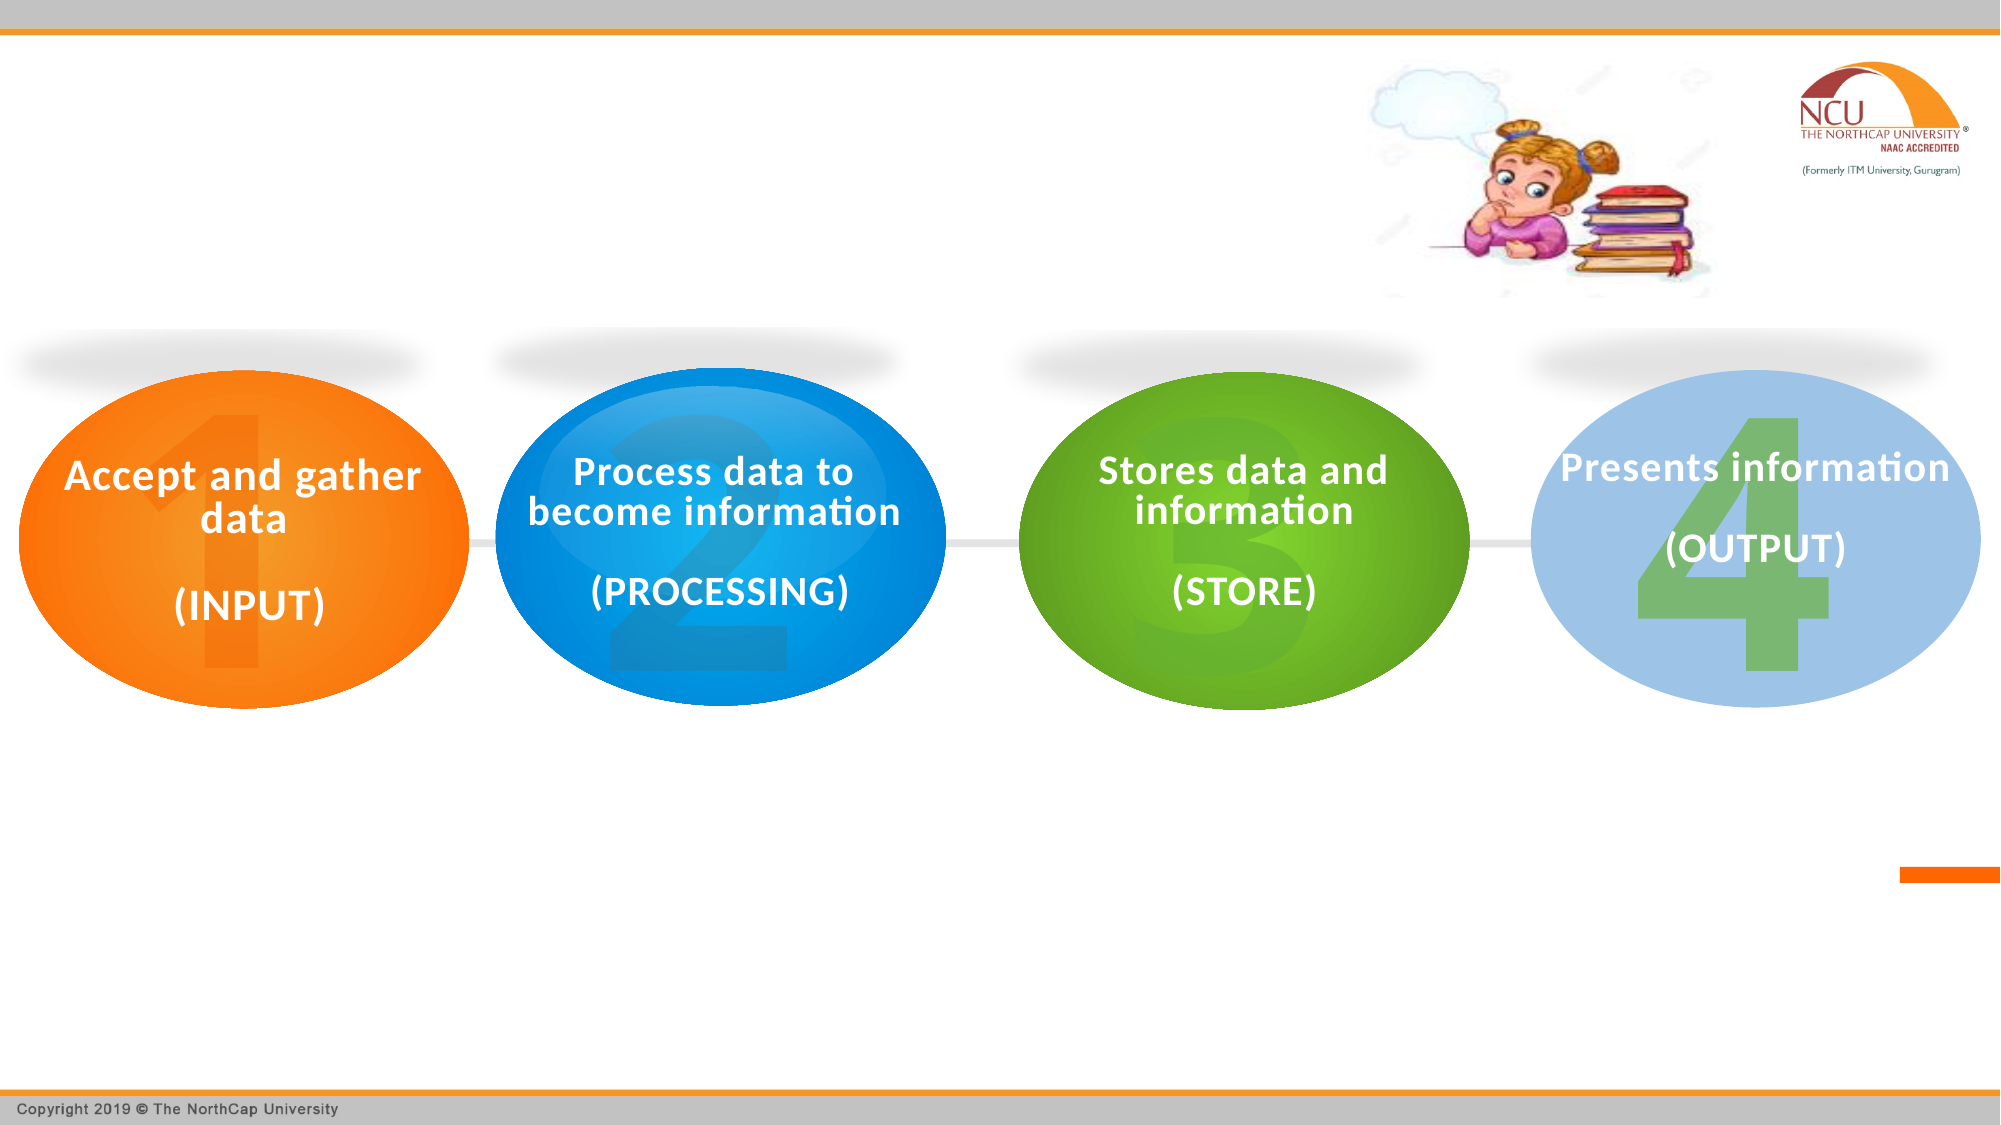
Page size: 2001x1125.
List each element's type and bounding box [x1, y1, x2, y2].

text_box [1019, 312, 1470, 757]
text_box [1899, 866, 2000, 884]
text_box [1530, 309, 1981, 755]
picture [0, 0, 2000, 1125]
text_box [18, 306, 469, 752]
text_box [495, 309, 946, 755]
